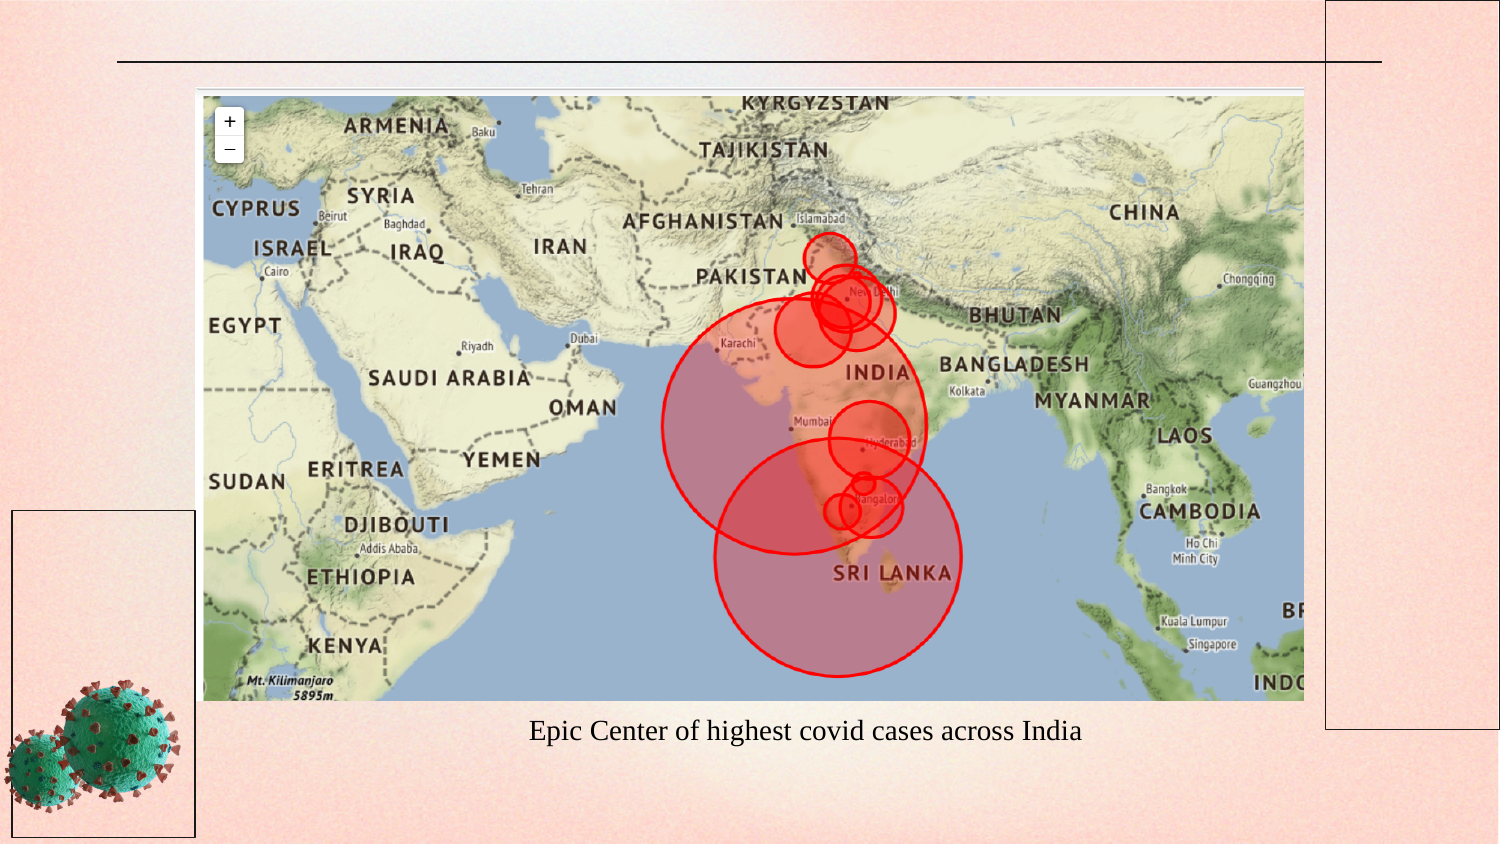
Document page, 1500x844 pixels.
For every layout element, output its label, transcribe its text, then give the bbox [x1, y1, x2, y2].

text_box [1325, 0, 1500, 730]
picture [0, 0, 1500, 844]
text_box [126, 739, 196, 838]
text_box Epic Center of highest covid cases across India [506, 709, 1257, 755]
text_box [12, 510, 196, 721]
